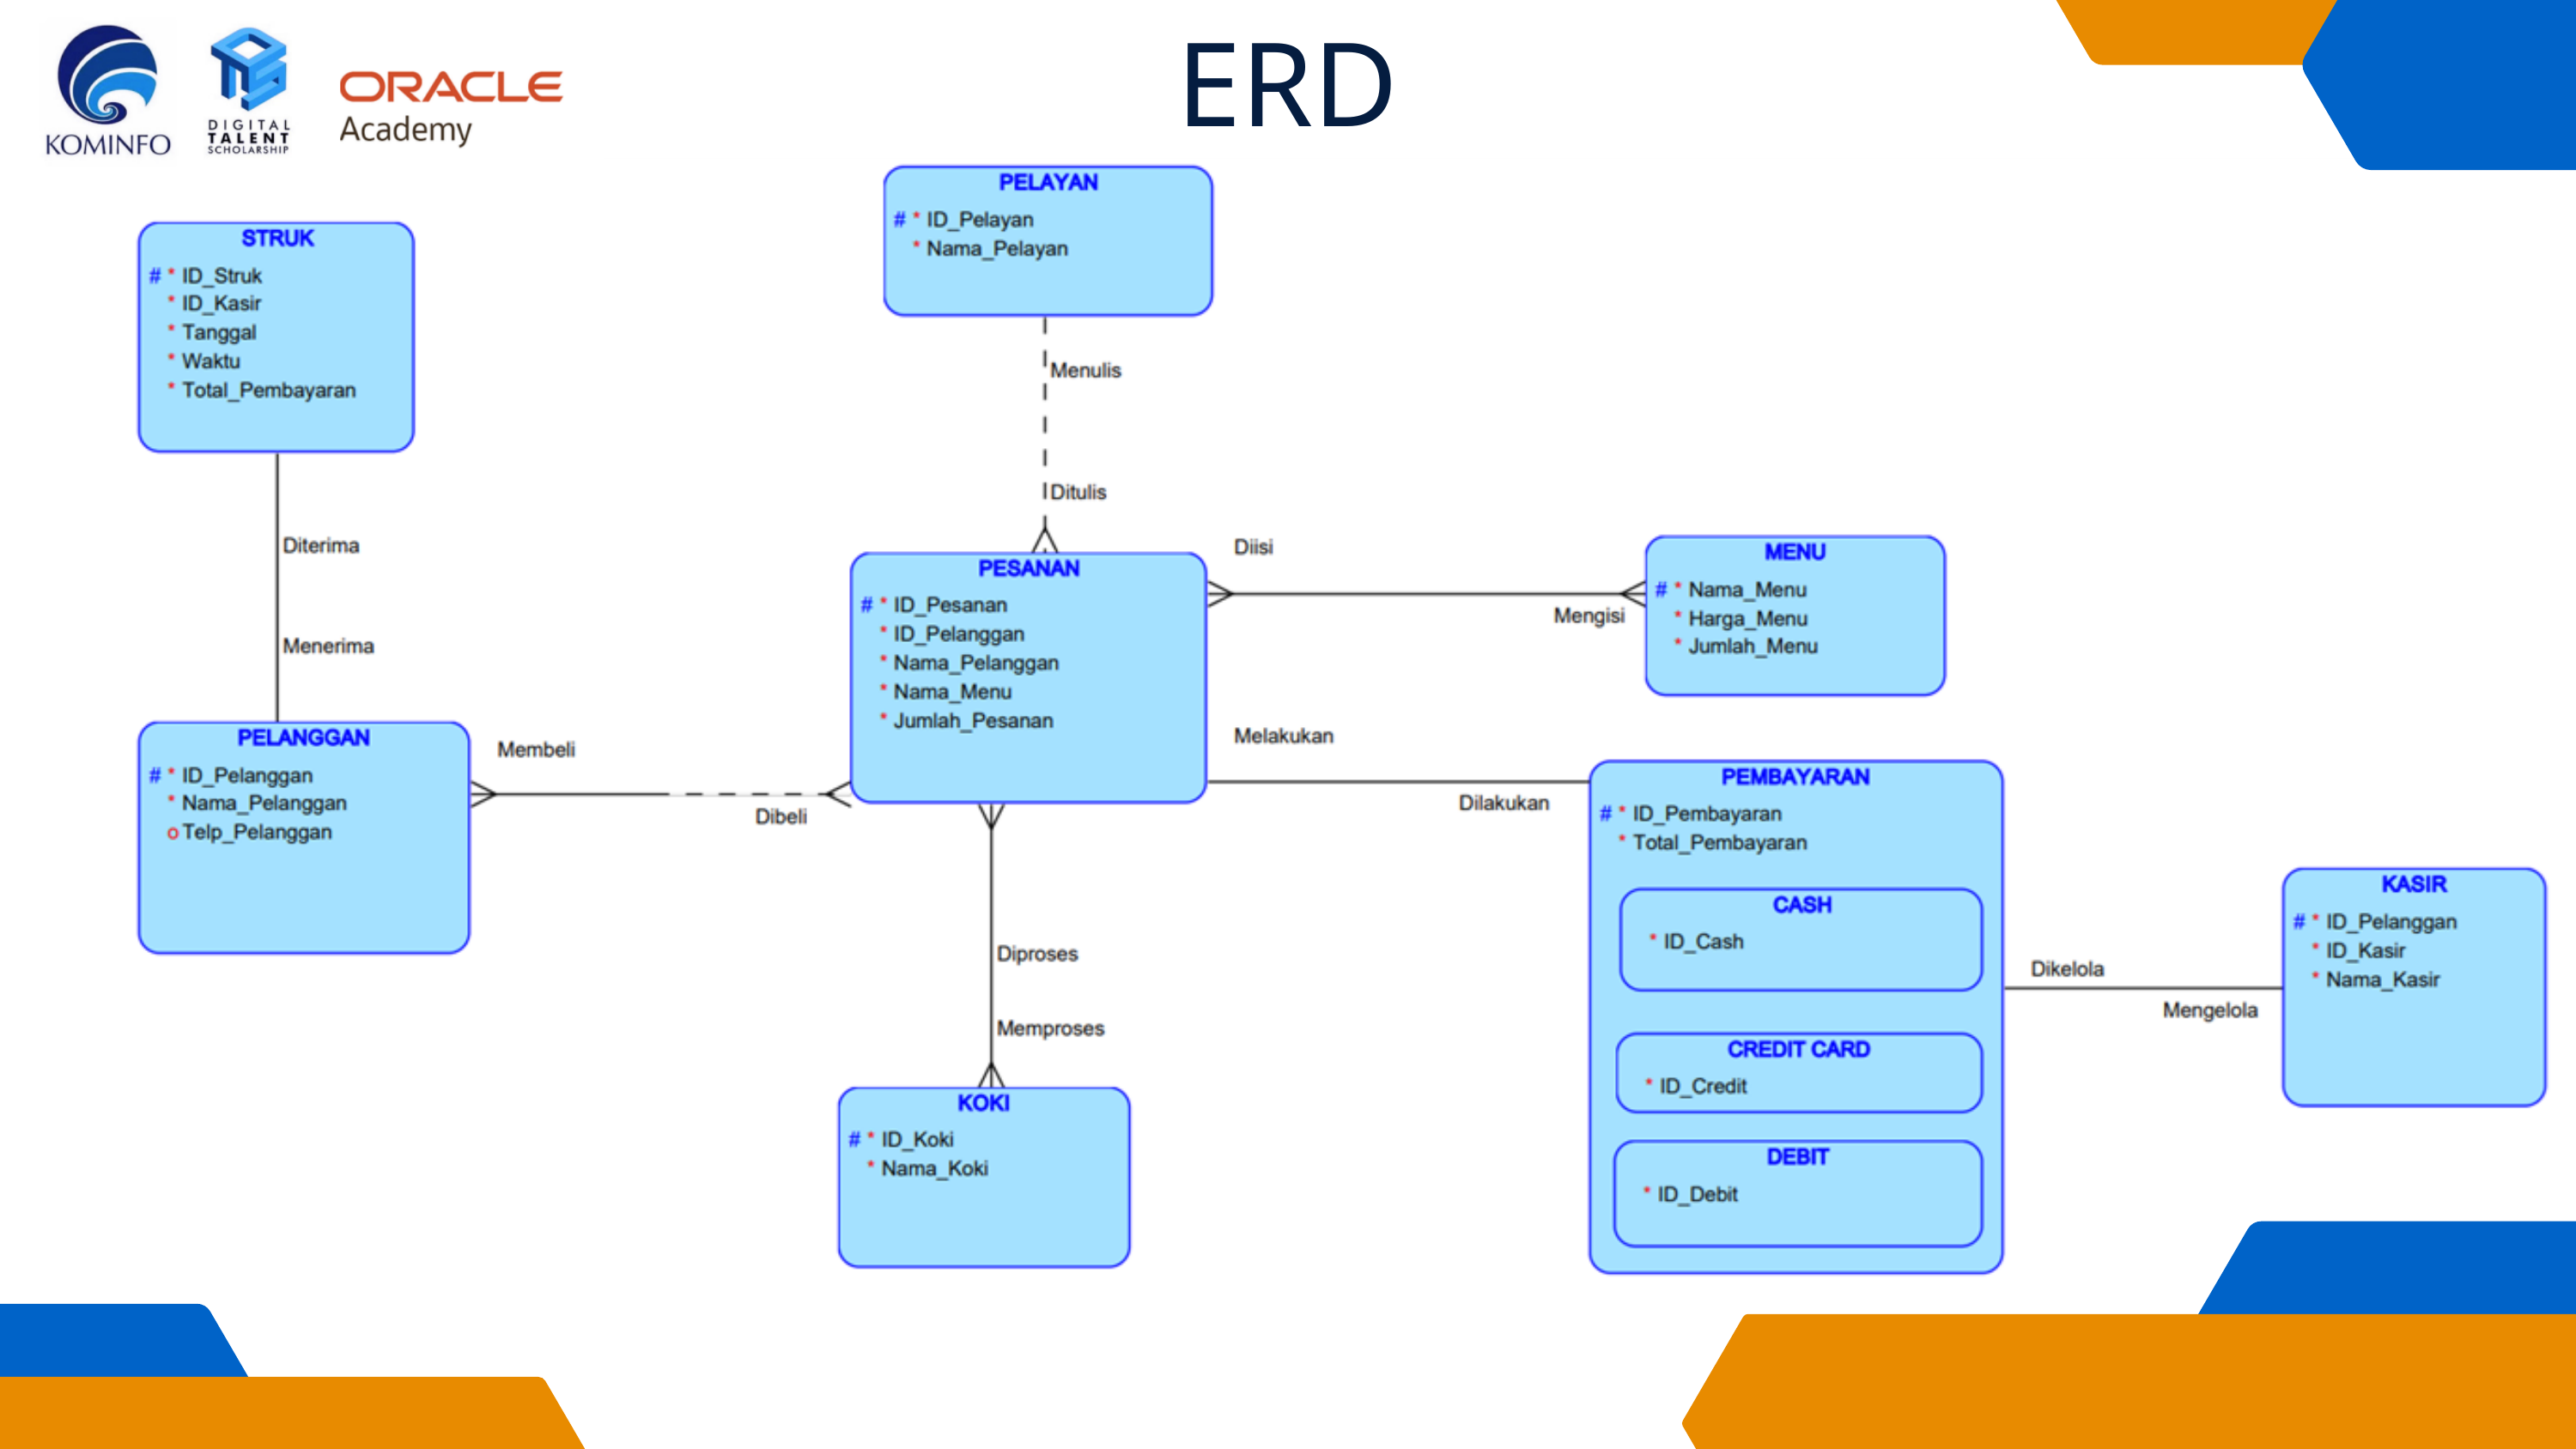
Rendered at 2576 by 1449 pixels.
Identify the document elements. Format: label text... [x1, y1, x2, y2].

text_box [30, 157, 2558, 1284]
text_box ERD [605, 0, 2125, 150]
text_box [0, 1303, 295, 1375]
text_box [2163, 1221, 2576, 1313]
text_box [1680, 1313, 2576, 1449]
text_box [2300, 0, 2576, 171]
text_box [0, 0, 605, 189]
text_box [2004, 0, 2294, 65]
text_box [0, 1376, 605, 1449]
